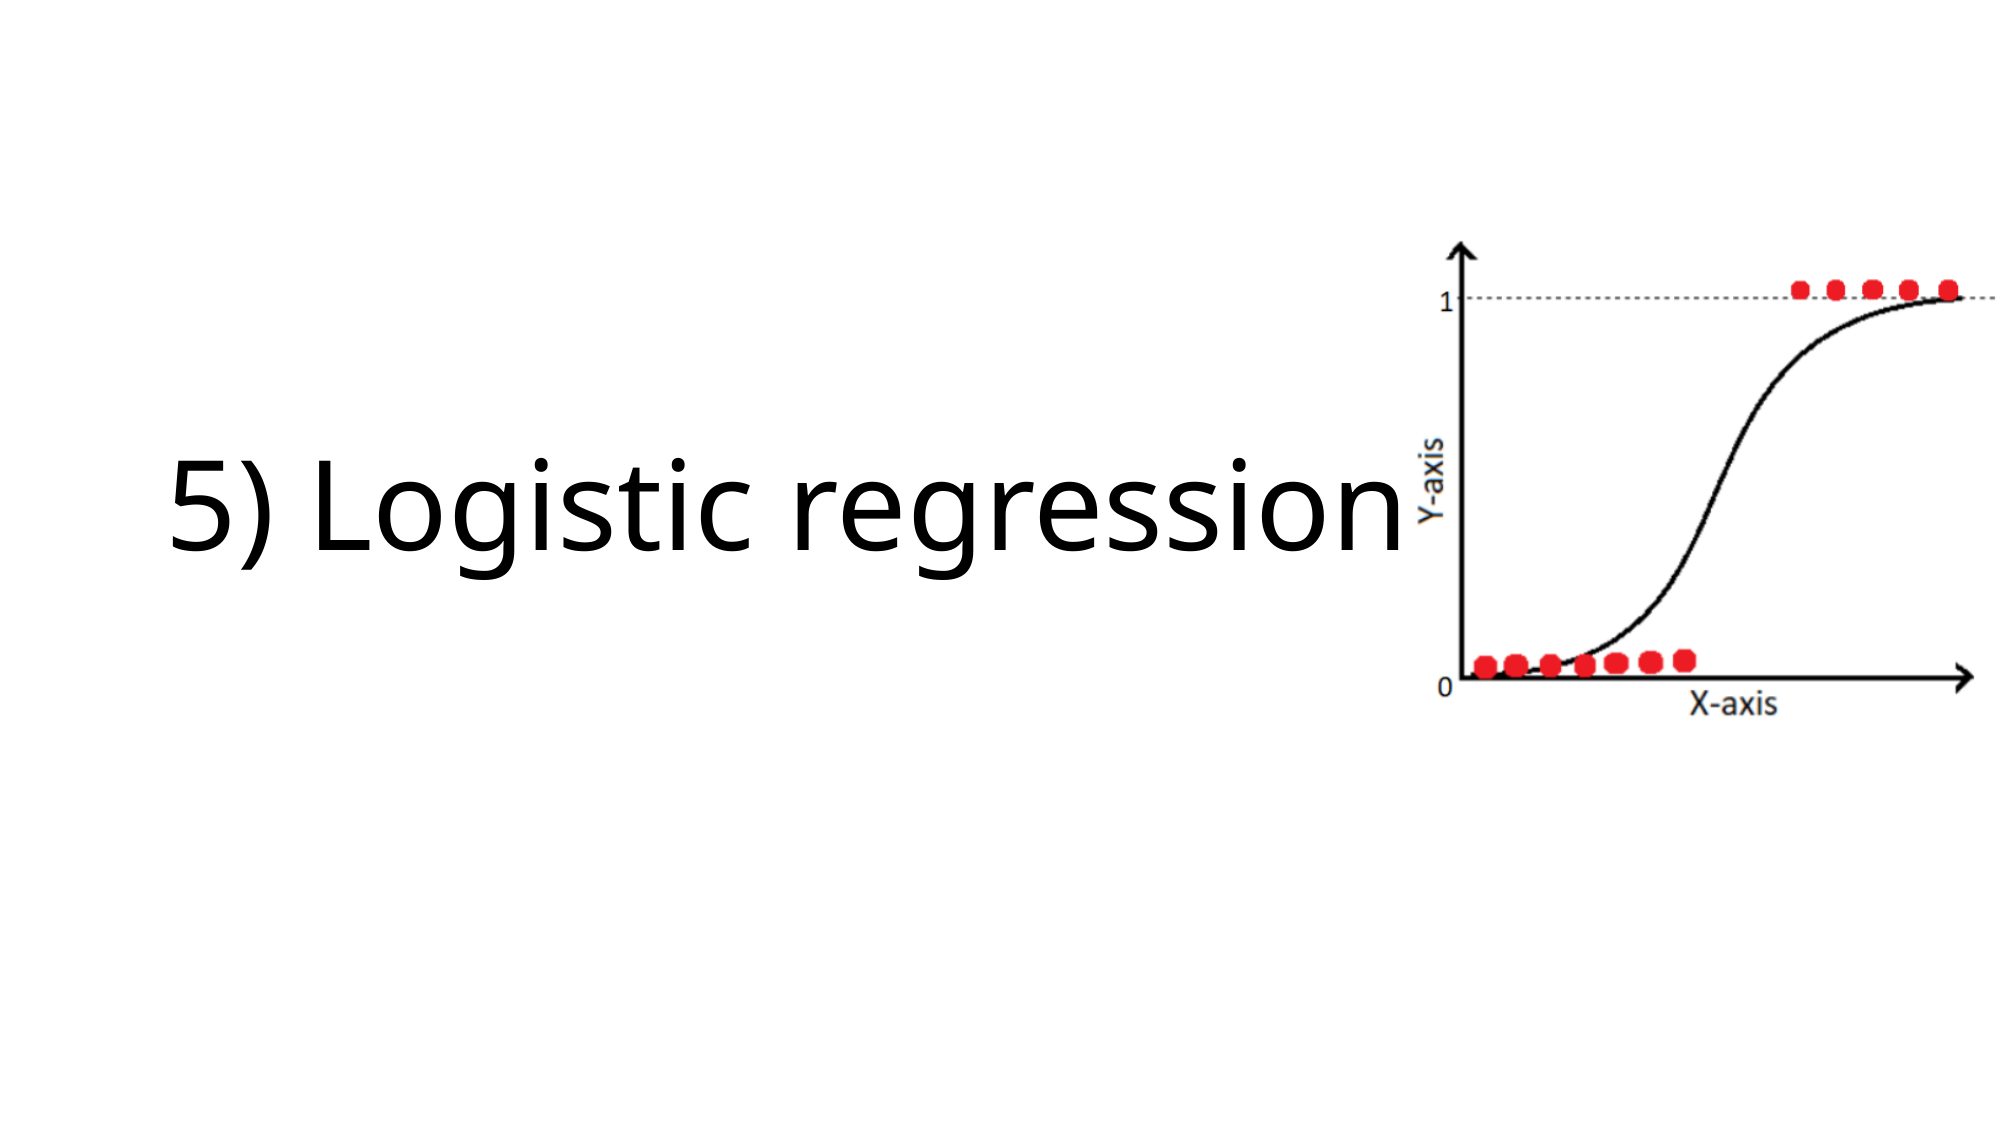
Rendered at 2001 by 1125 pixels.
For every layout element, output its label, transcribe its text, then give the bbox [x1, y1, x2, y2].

title 5) Logistic regression [37, 193, 1538, 586]
picture [1415, 239, 2000, 722]
